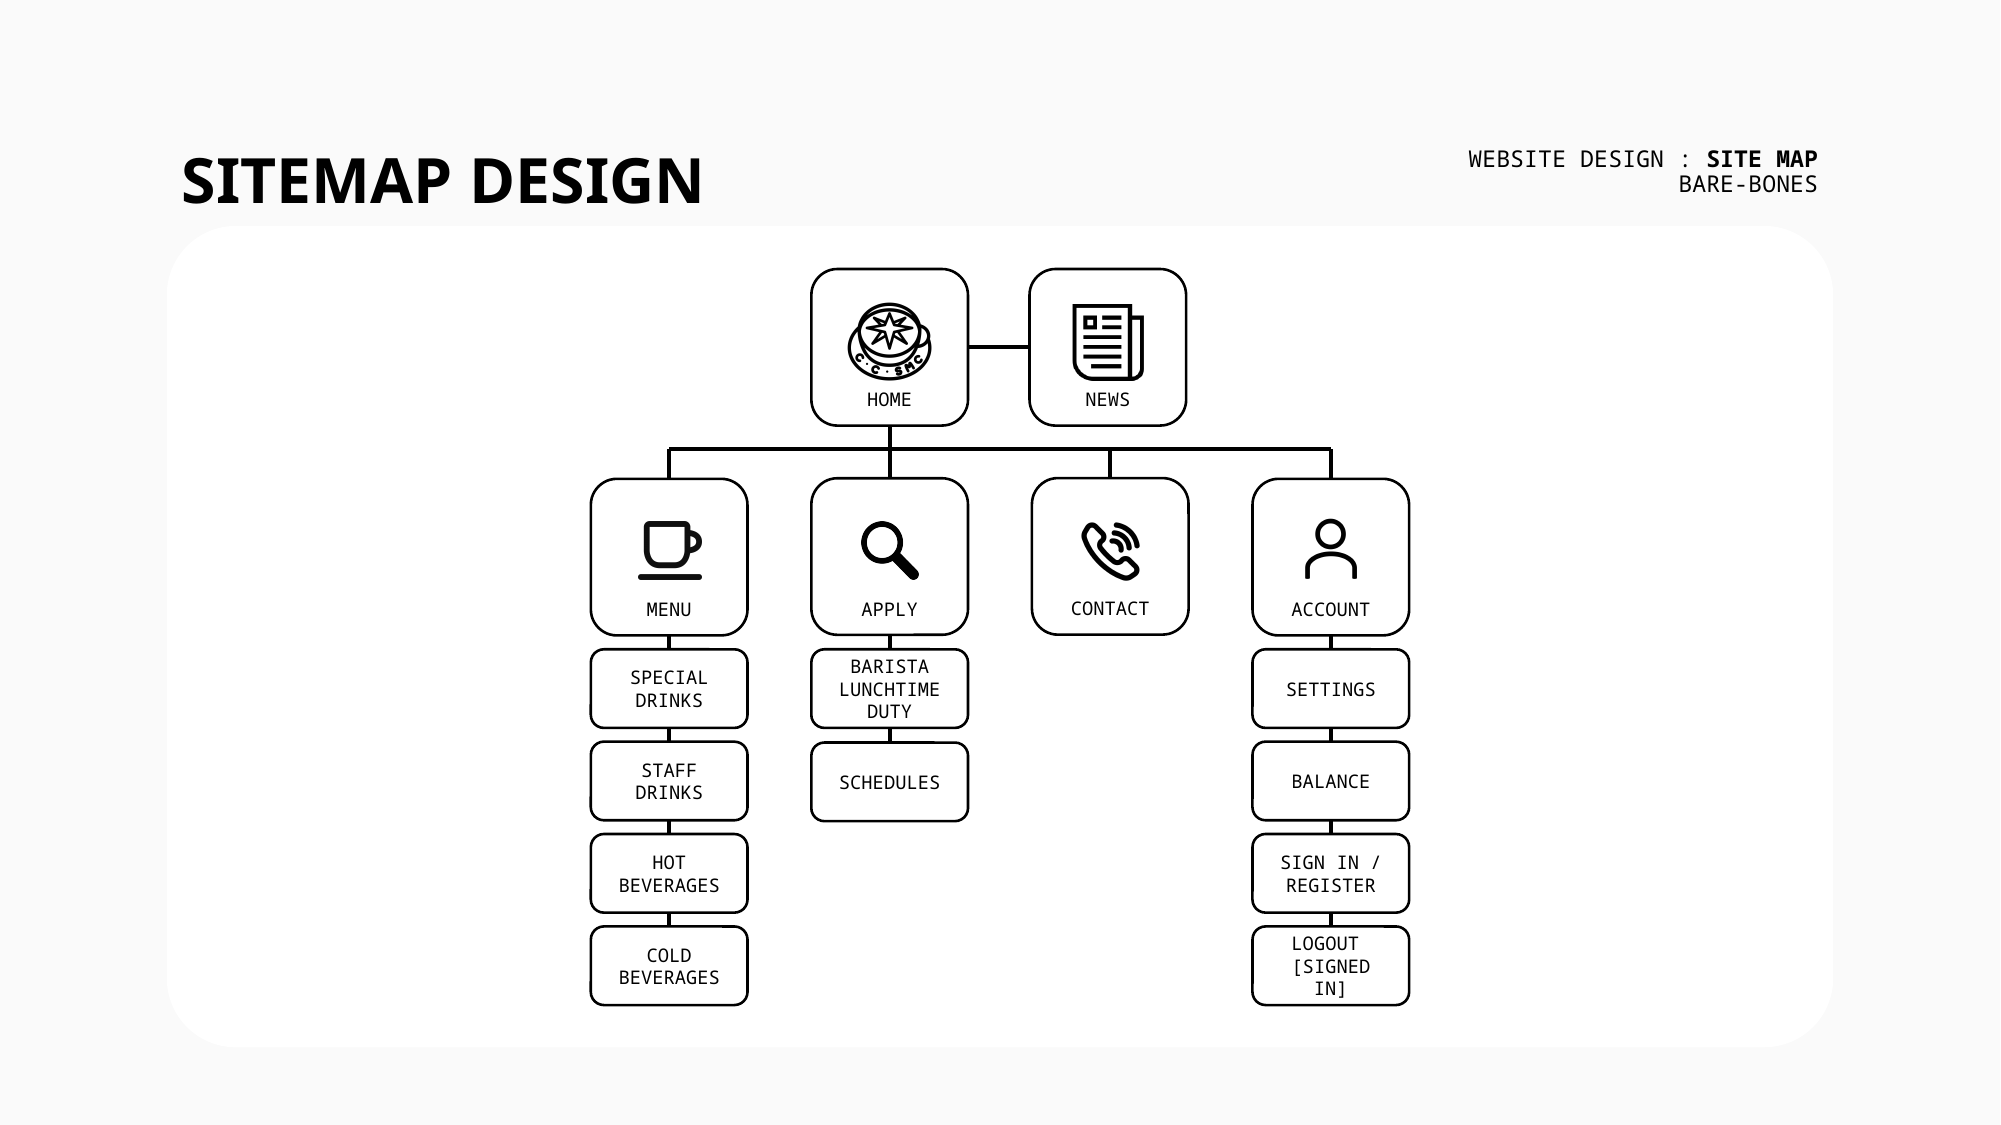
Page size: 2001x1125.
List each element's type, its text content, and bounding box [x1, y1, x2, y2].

title SITEMAP DESIGN [166, 90, 1834, 276]
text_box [590, 268, 1410, 1005]
text_box [165, 224, 1835, 1049]
